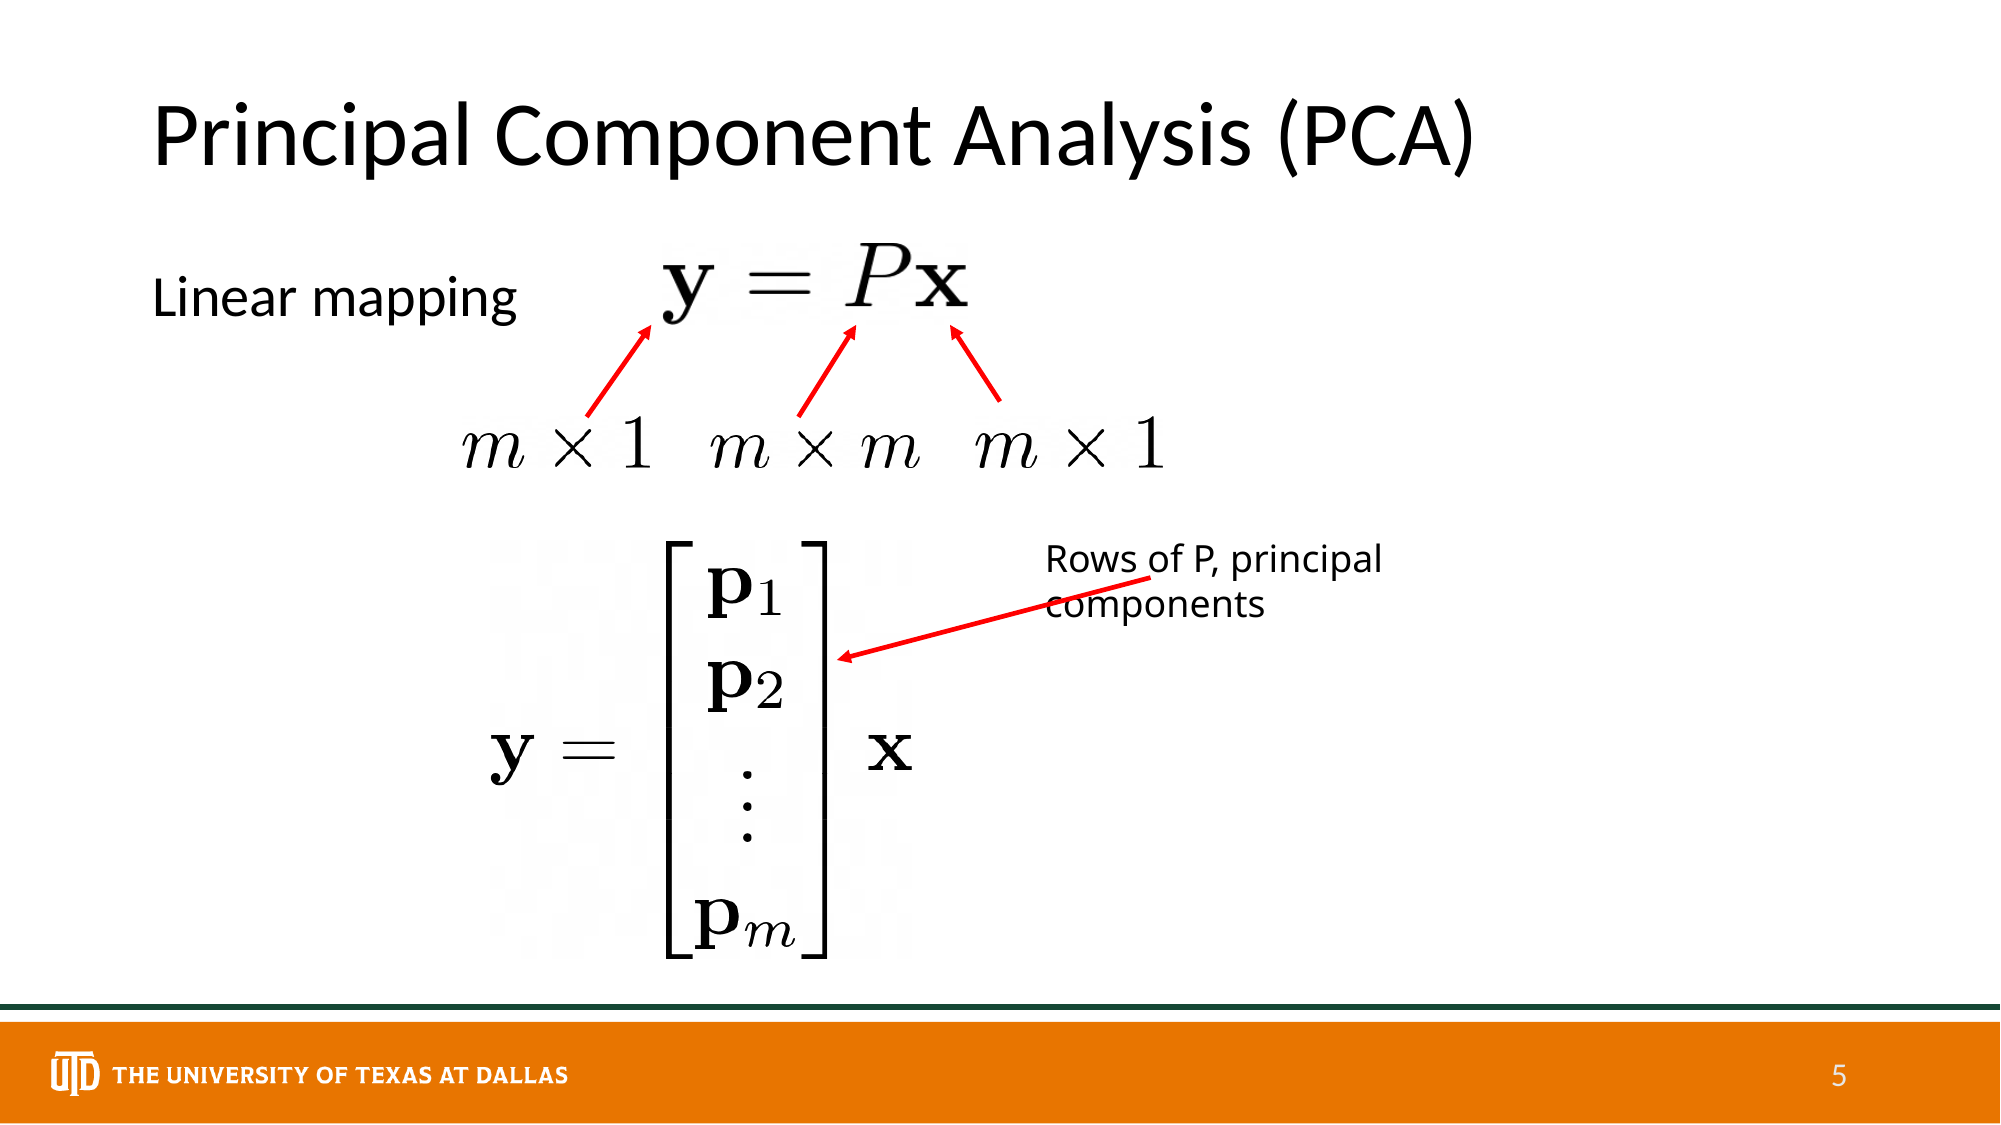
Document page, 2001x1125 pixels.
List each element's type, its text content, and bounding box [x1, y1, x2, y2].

picture [490, 540, 912, 959]
picture [974, 416, 1163, 468]
picture [662, 243, 968, 325]
picture [24, 1021, 588, 1121]
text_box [949, 324, 1000, 402]
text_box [798, 324, 857, 417]
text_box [836, 577, 1151, 660]
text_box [586, 324, 652, 417]
text_box Rows of P, principal components [1030, 527, 1573, 633]
list Linear mapping [137, 259, 1863, 975]
slide_number 5 [1766, 1052, 1863, 1093]
picture [710, 431, 920, 468]
picture [462, 416, 650, 468]
title Principal Component Analysis (PCA) [137, 40, 1863, 231]
